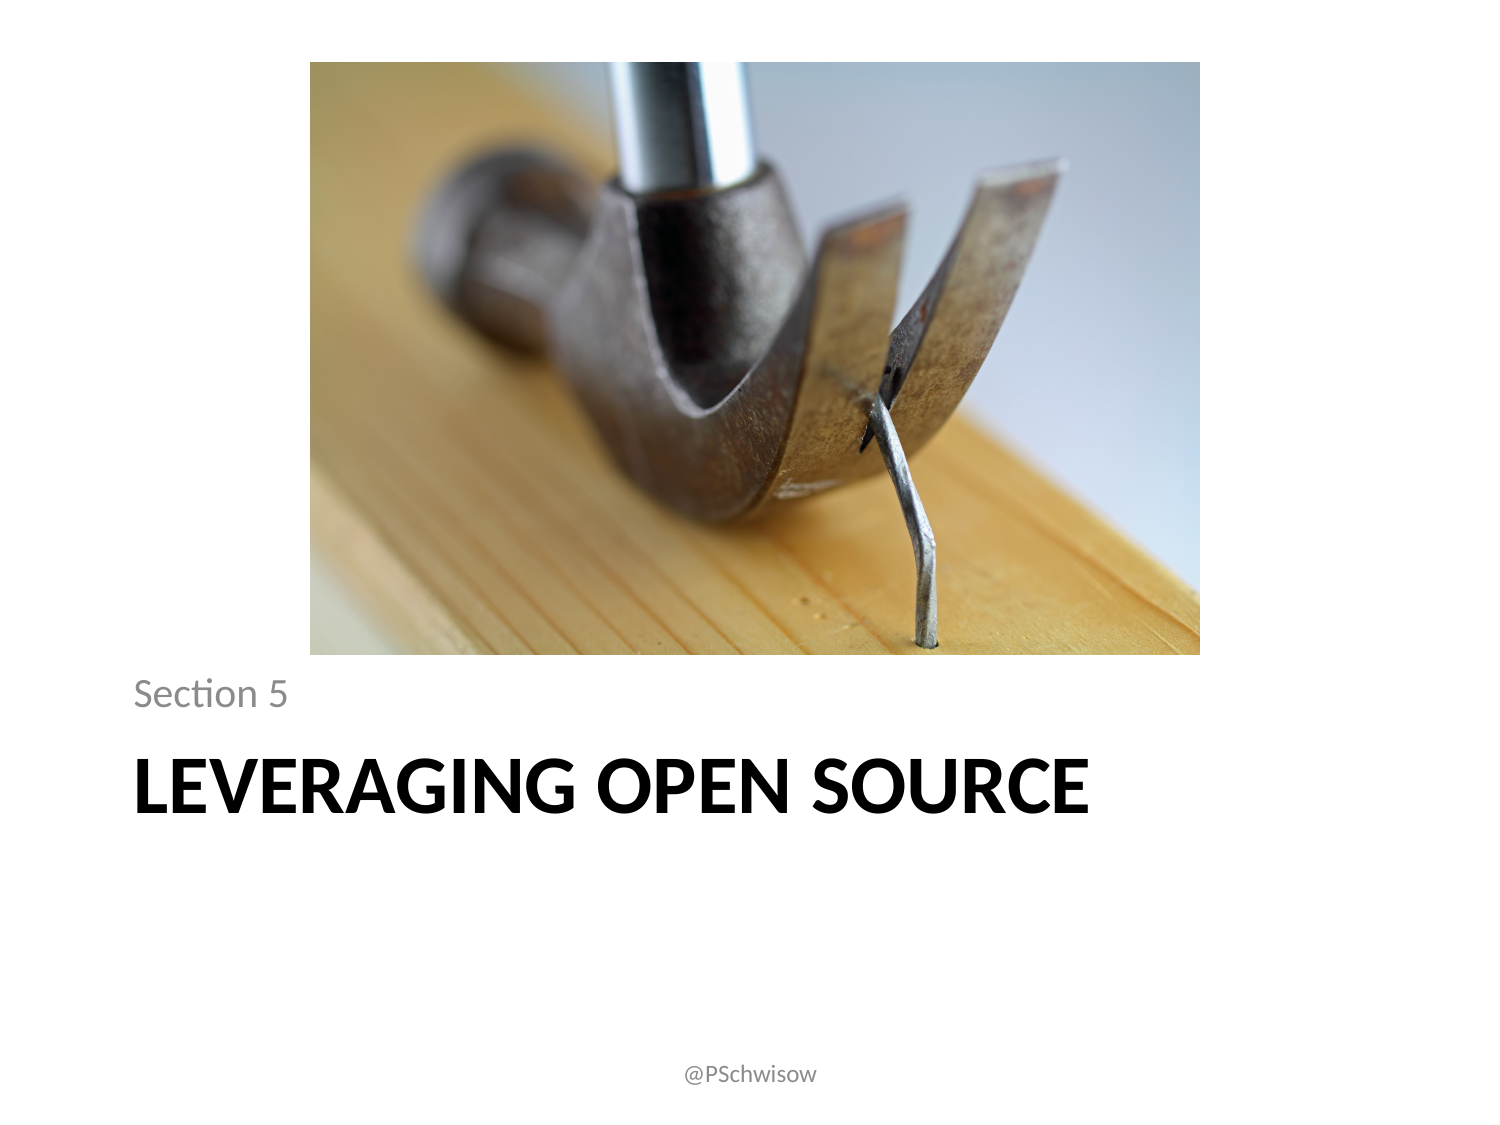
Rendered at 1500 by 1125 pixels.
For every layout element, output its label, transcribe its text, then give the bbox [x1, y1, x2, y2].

title Leveraging Open Source [118, 723, 1394, 947]
footer @PSchwisow [512, 1042, 988, 1103]
list Section 5 [118, 476, 1394, 723]
picture [310, 62, 1200, 655]
